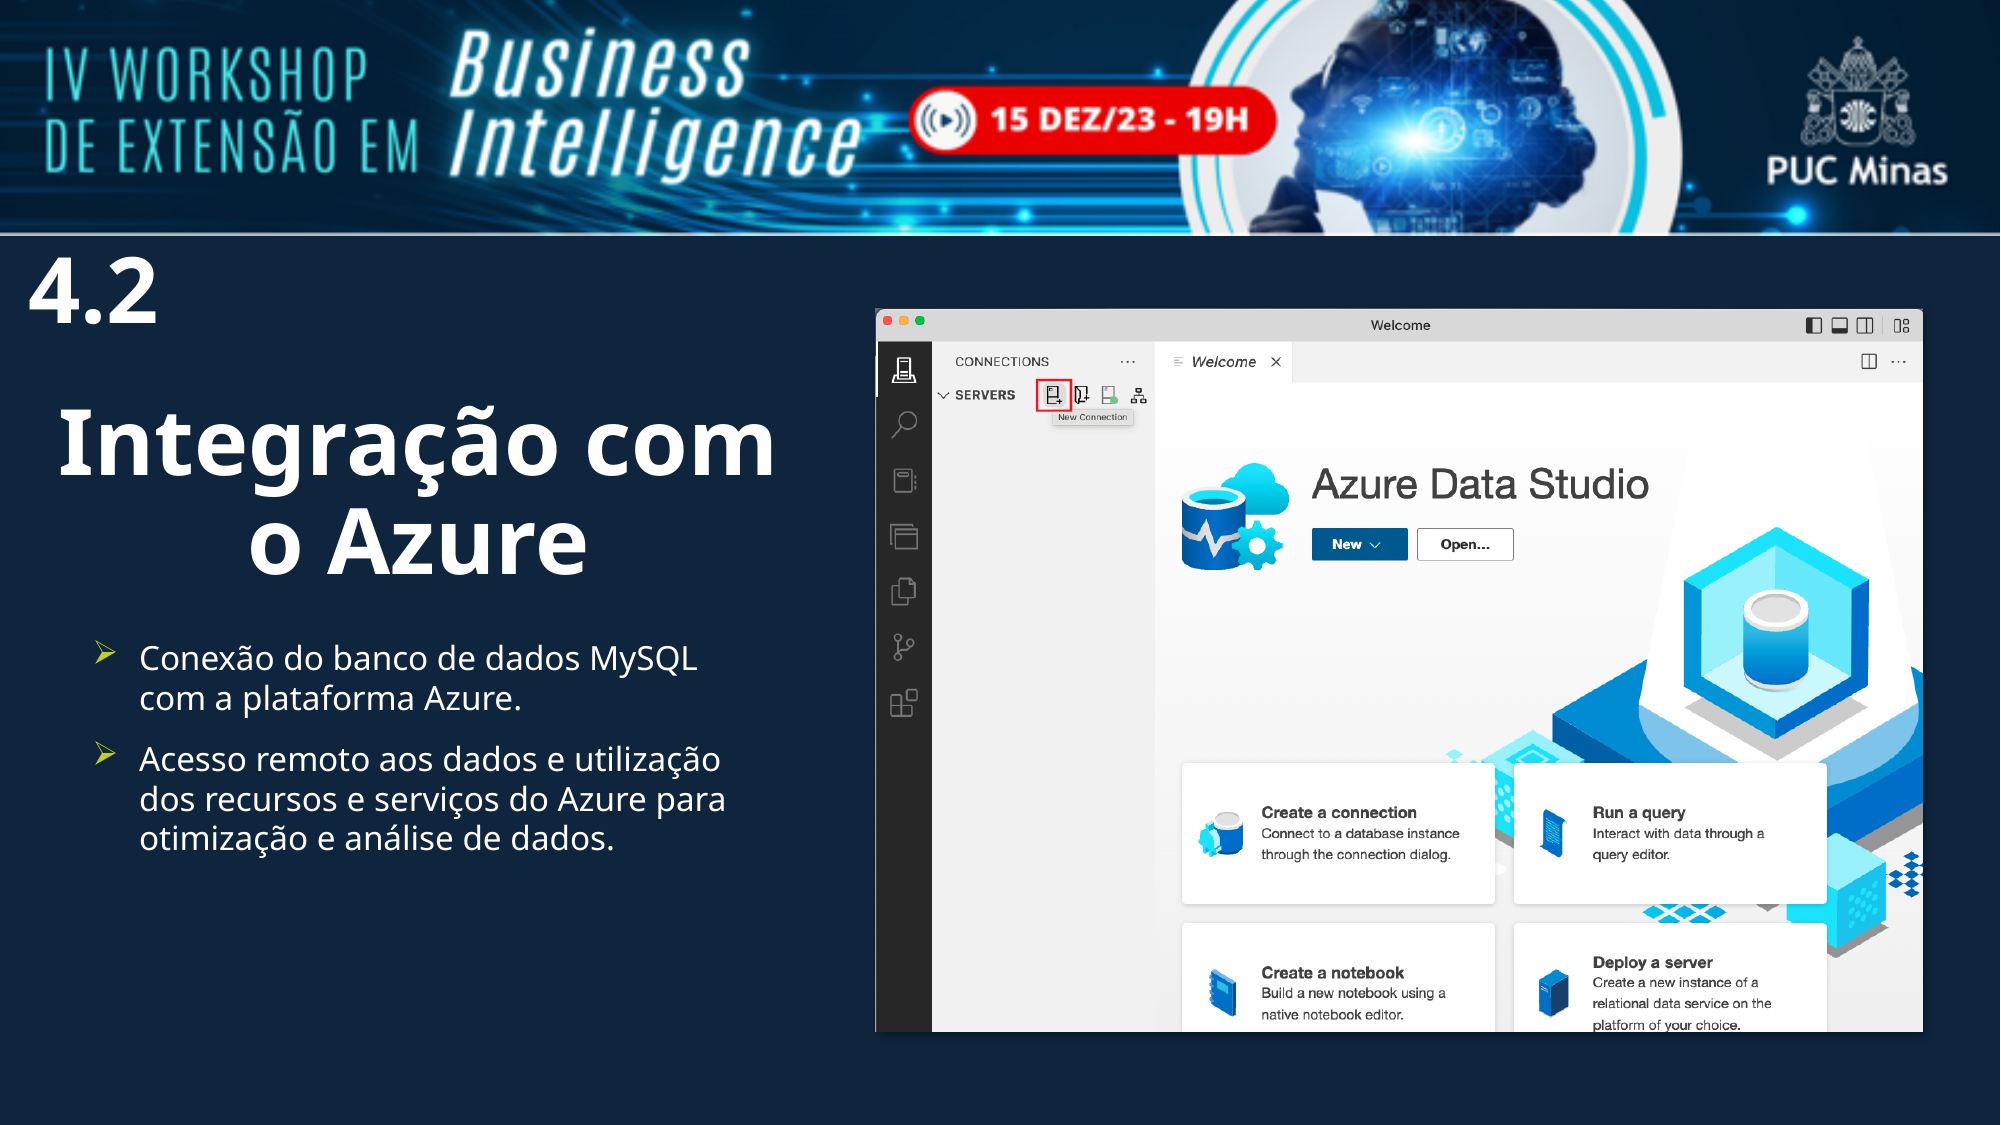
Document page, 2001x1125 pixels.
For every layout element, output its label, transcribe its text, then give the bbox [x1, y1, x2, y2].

text_box 4.2 [13, 236, 853, 402]
title Integração com o Azure [29, 402, 809, 605]
list Conexão do banco de dados MySQL com a plataforma Azure. Acesso remoto aos dados e utilização dos recursos e serviços do Azure para otimização e análise de dados. [77, 629, 761, 911]
picture [0, 0, 2000, 236]
picture [875, 308, 1923, 1032]
